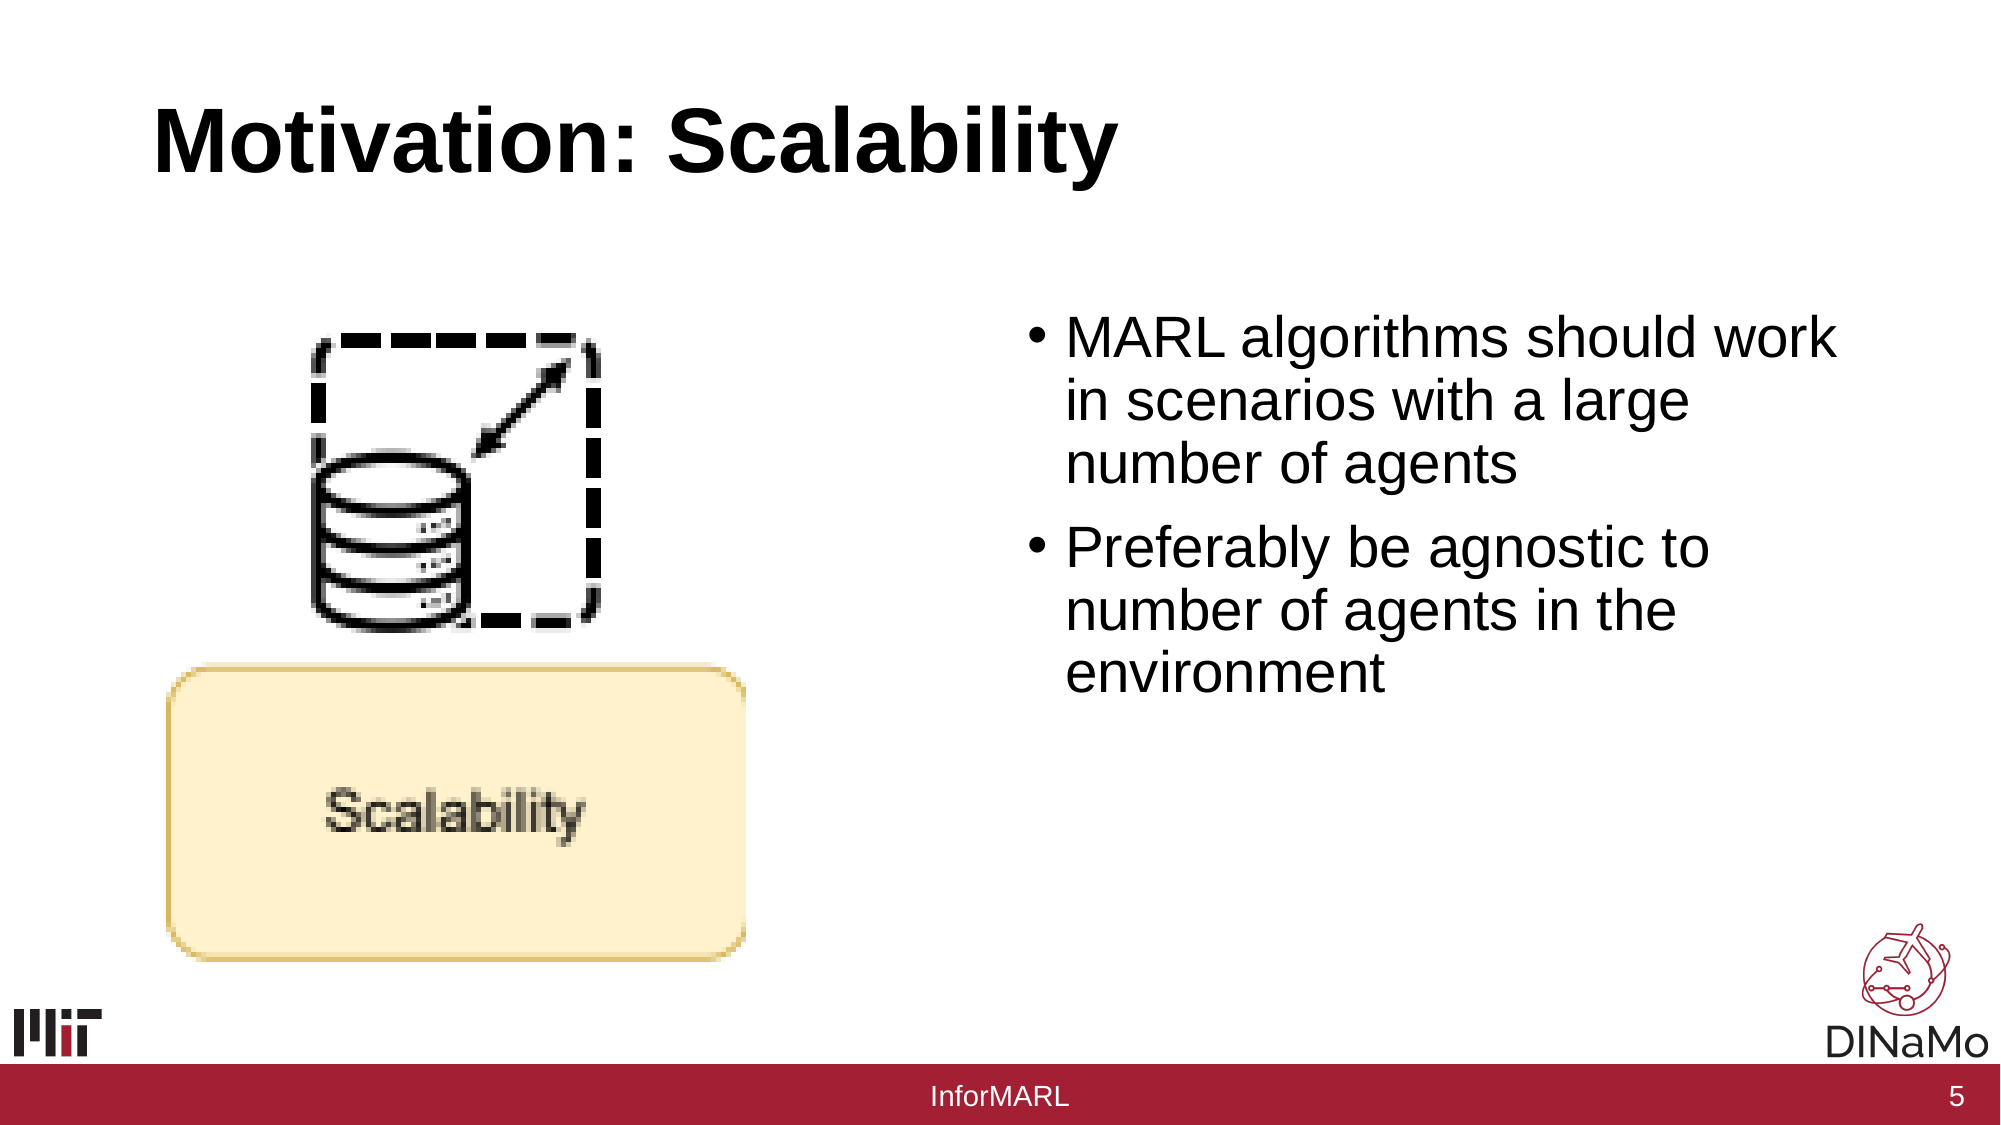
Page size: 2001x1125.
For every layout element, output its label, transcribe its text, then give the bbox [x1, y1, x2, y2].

list MARL algorithms should work in scenarios with a large number of agents Preferably be agnostic to number of agents in the environment [1012, 299, 1863, 1014]
picture [1813, 916, 1993, 1072]
slide_number 5 [1530, 1065, 1981, 1125]
picture [14, 1009, 102, 1059]
title Motivation: Scalability [137, 59, 1863, 227]
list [161, 324, 746, 968]
footer InforMARL [662, 1065, 1338, 1125]
